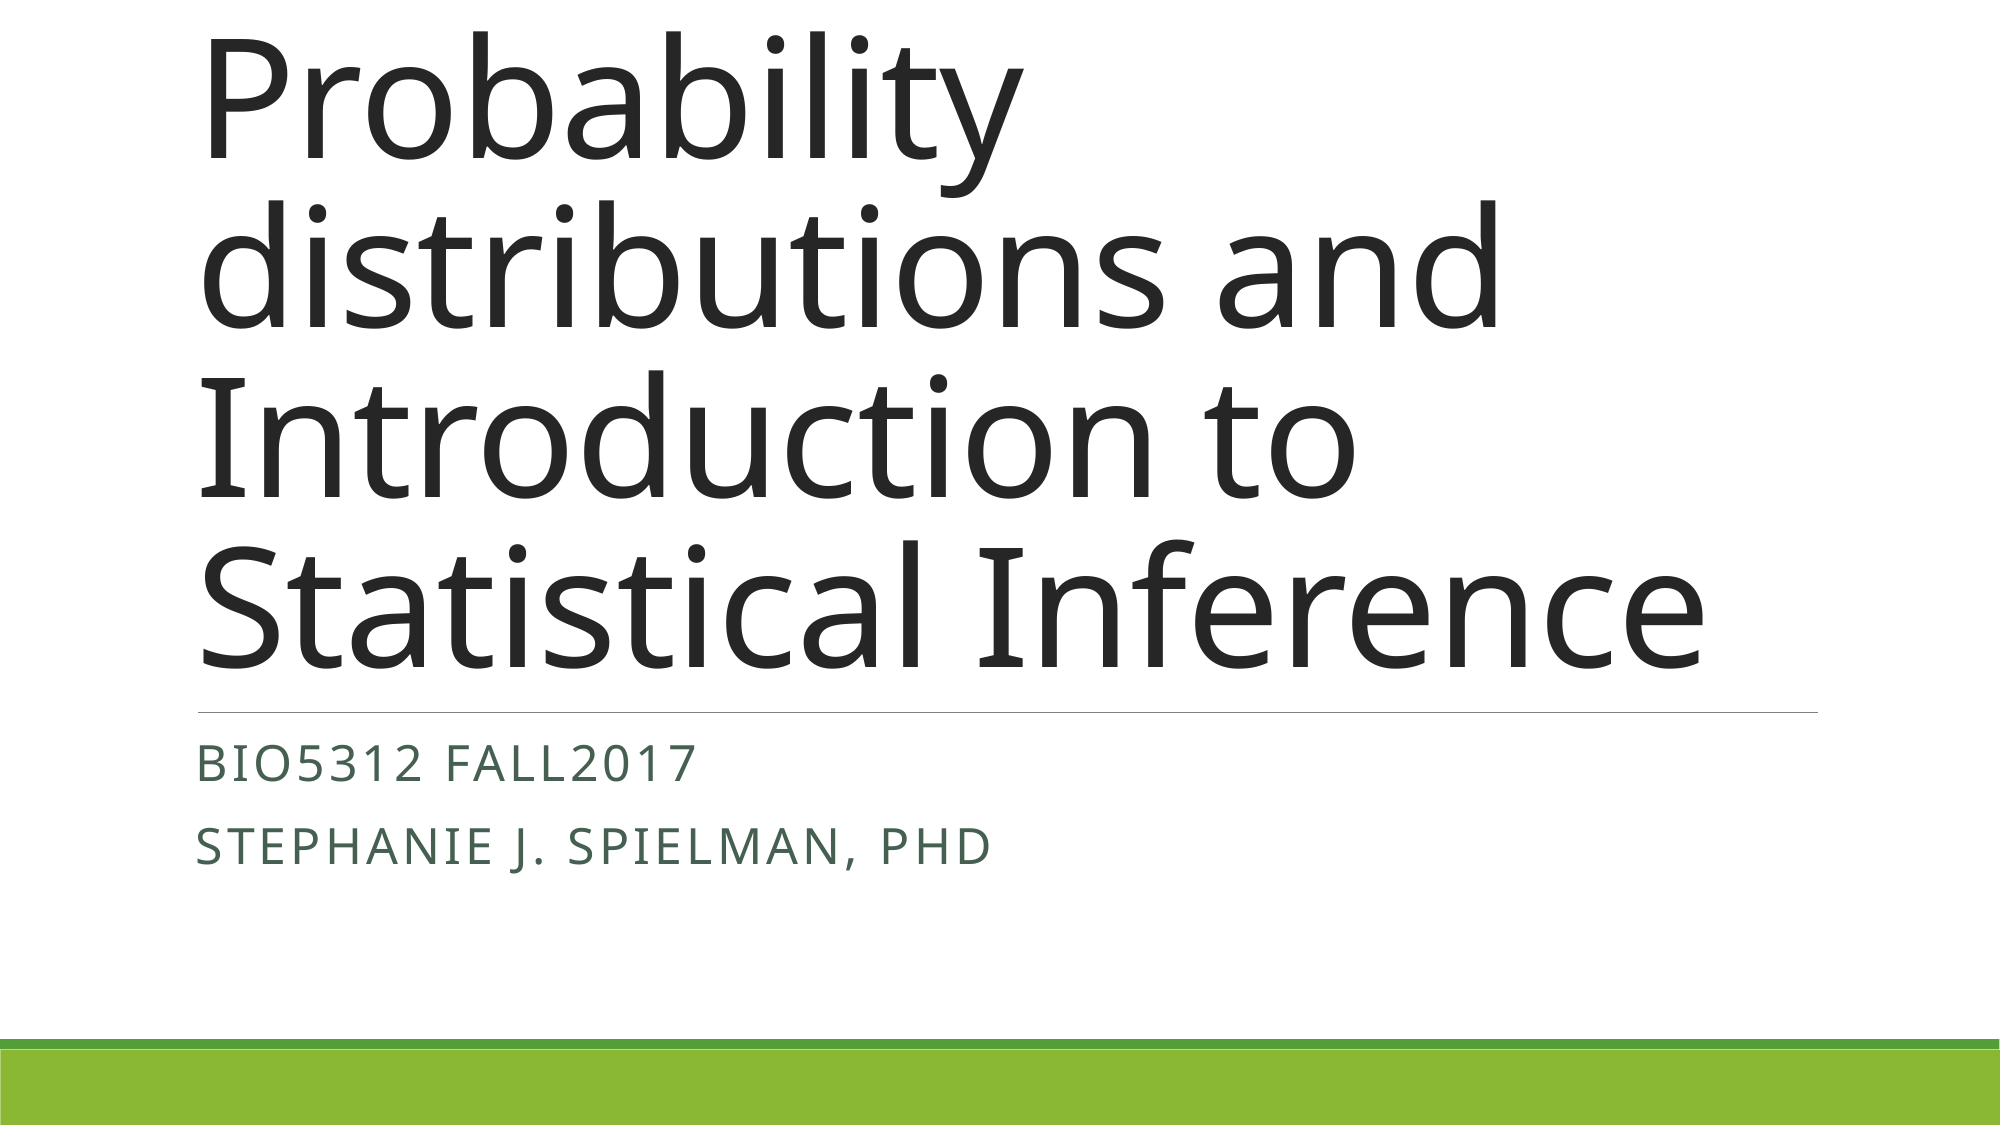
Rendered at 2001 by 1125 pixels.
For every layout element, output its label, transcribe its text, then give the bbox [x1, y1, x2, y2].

subtitle bio5312 Fall2017 stephanie j. spielman, PhD [180, 730, 1831, 919]
title Probability distributions and Introduction to Statistical Inference [180, 124, 1830, 710]
